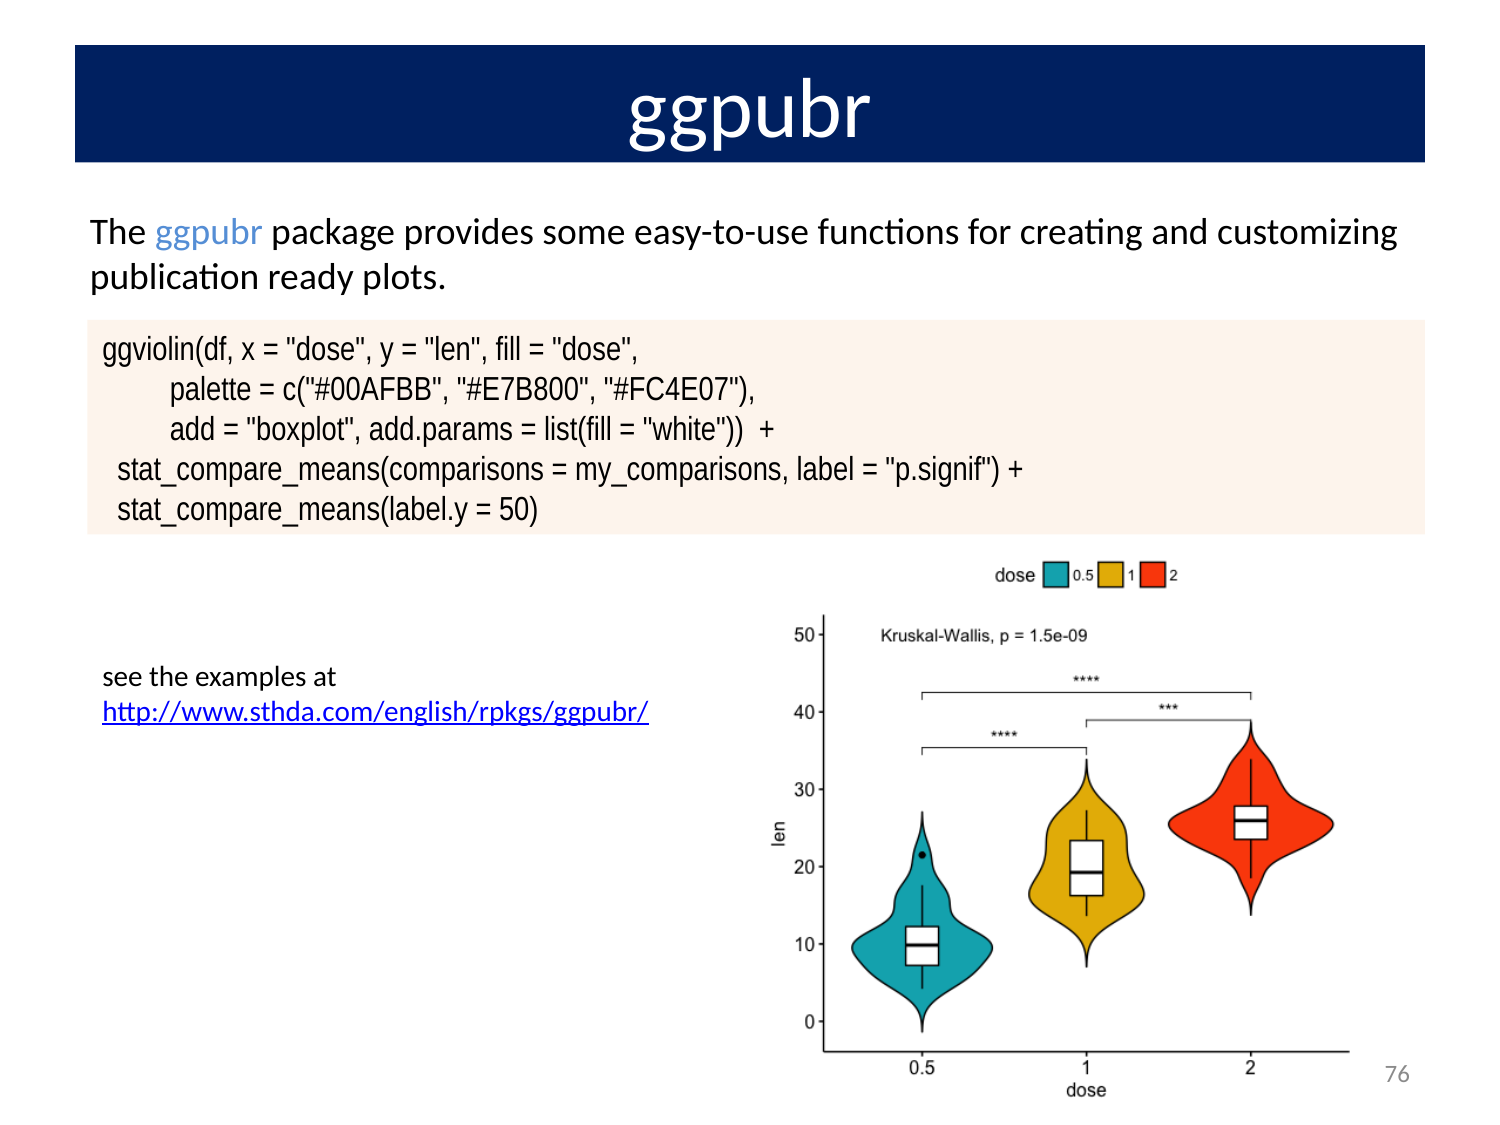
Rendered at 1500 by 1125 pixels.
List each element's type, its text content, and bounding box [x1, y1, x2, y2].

slide_number 76 [1362, 1042, 1425, 1103]
title ggpubr [75, 45, 1425, 163]
text_box see the examples at http://www.sthda.com/english/rpkgs/ggpubr/ [87, 649, 713, 735]
text_box ggviolin(df, x = "dose", y = "len", fill = "dose", palette = c("#00AFBB", "#E7B800", "#FC4E07"), add = "boxplot", add.params = list(fill = "white")) + stat_compare_means(comparisons = my_comparisons, label = "p.signif") + stat_compare_means(label.y = 50) [87, 319, 1425, 535]
picture [762, 543, 1359, 1107]
text_box The ggpubr package provides some easy-to-use functions for creating and customizing publication ready plots. [74, 199, 1425, 305]
